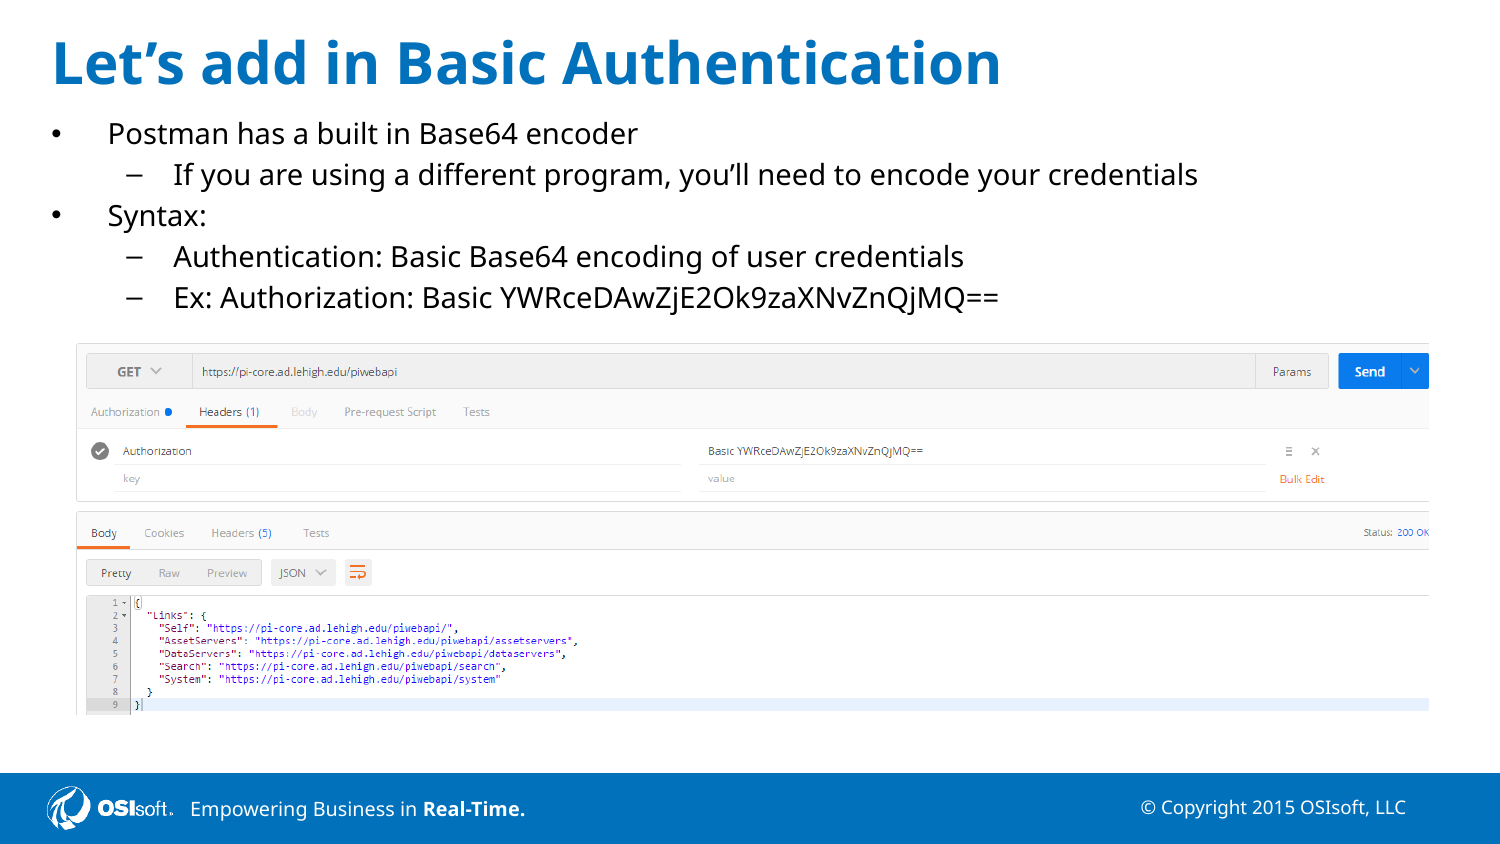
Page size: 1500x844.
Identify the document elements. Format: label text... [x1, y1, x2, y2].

title Let’s add in Basic Authentication [36, 0, 1387, 107]
picture [75, 335, 1429, 715]
picture [0, 773, 1500, 844]
list Postman has a built in Base64 encoder If you are using a different program, you’ll need to encode your credentials Syntax: Authentication: Basic Base64 encoding of user credentials Ex: Authorization: Basic YWRceDAwZjE2Ok9zaXNvZnQjMQ== [36, 107, 1387, 665]
